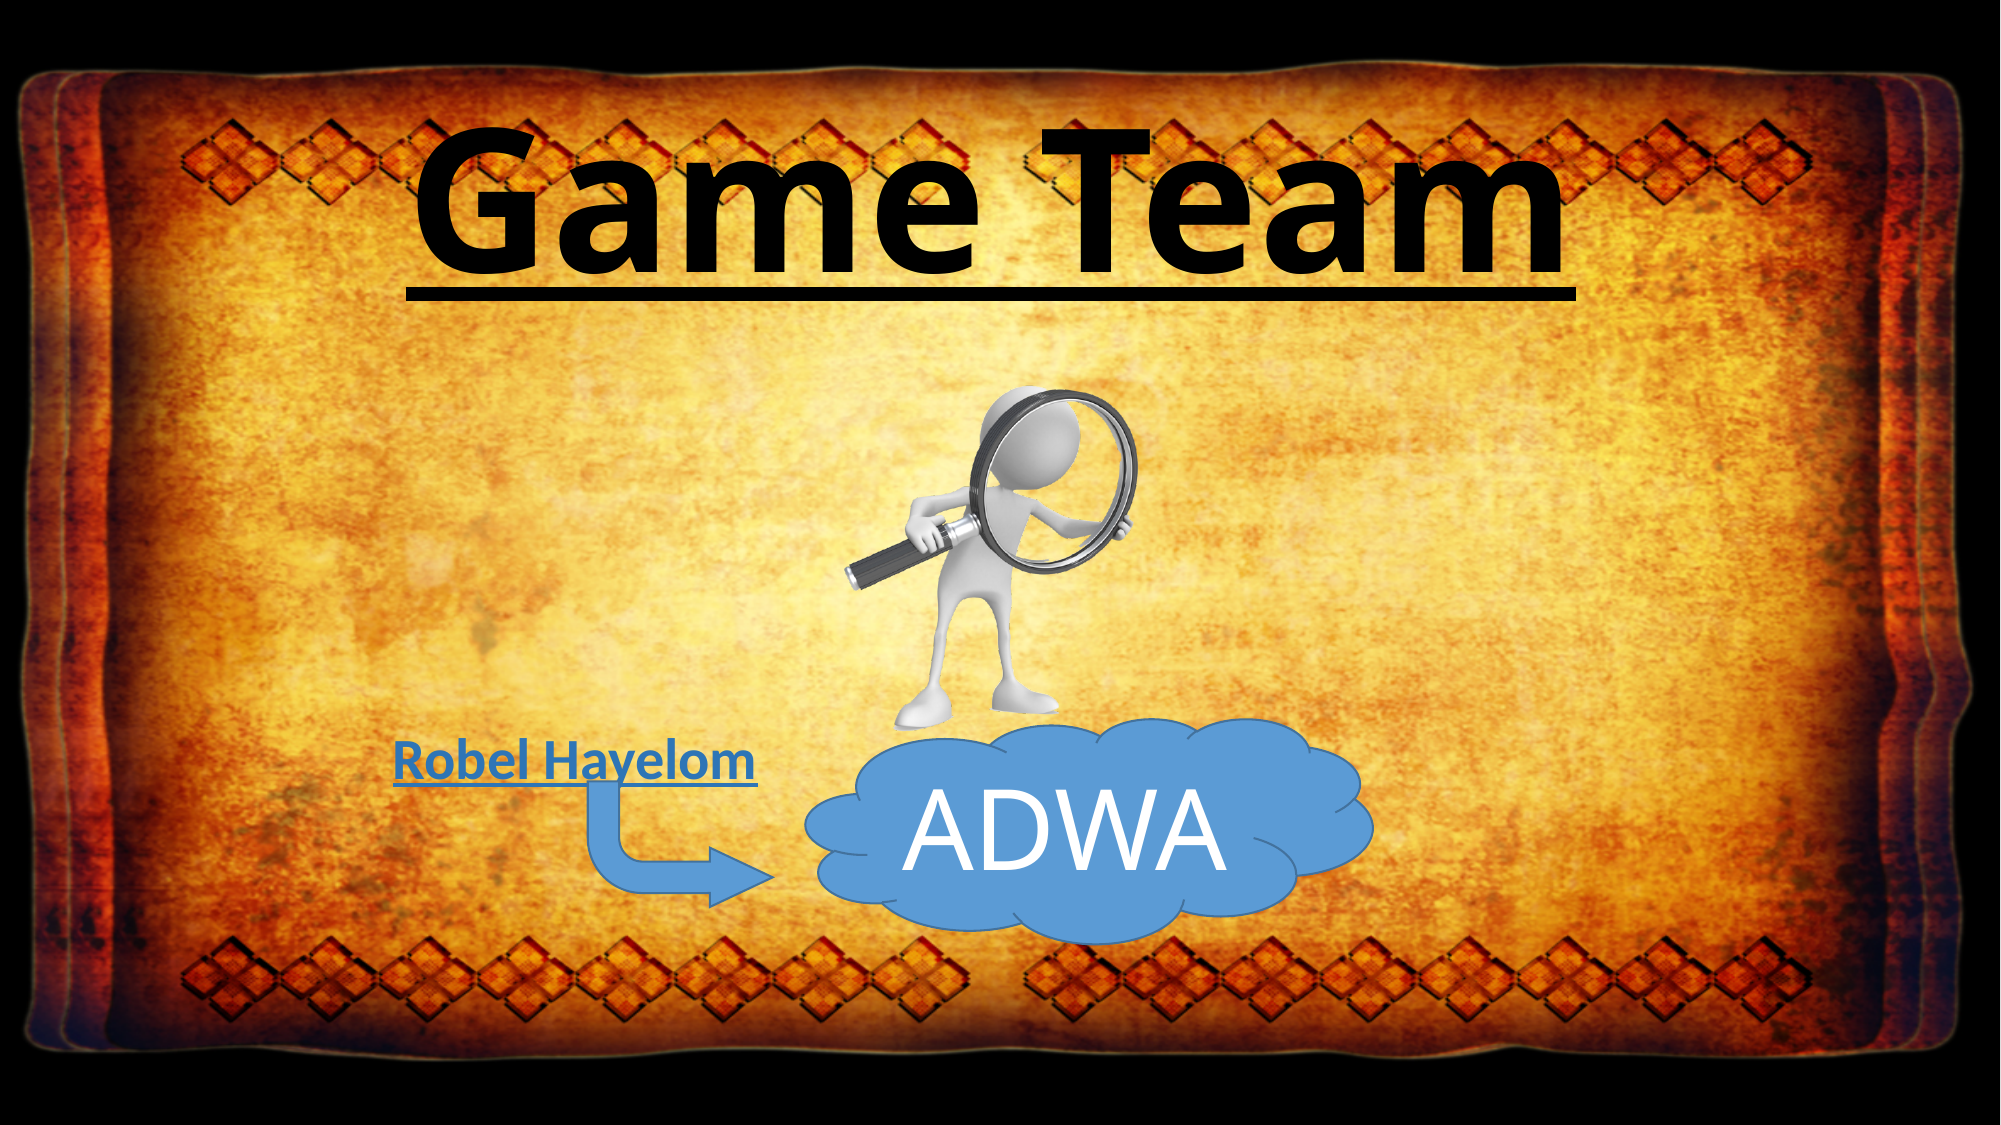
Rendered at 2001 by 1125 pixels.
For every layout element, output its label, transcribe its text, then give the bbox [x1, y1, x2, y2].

text_box [586, 780, 776, 909]
text_box ADWA [804, 718, 1374, 946]
text_box Game Team [391, 64, 1591, 320]
picture [0, 0, 2001, 1125]
text_box Robel Hayelom [378, 713, 773, 799]
